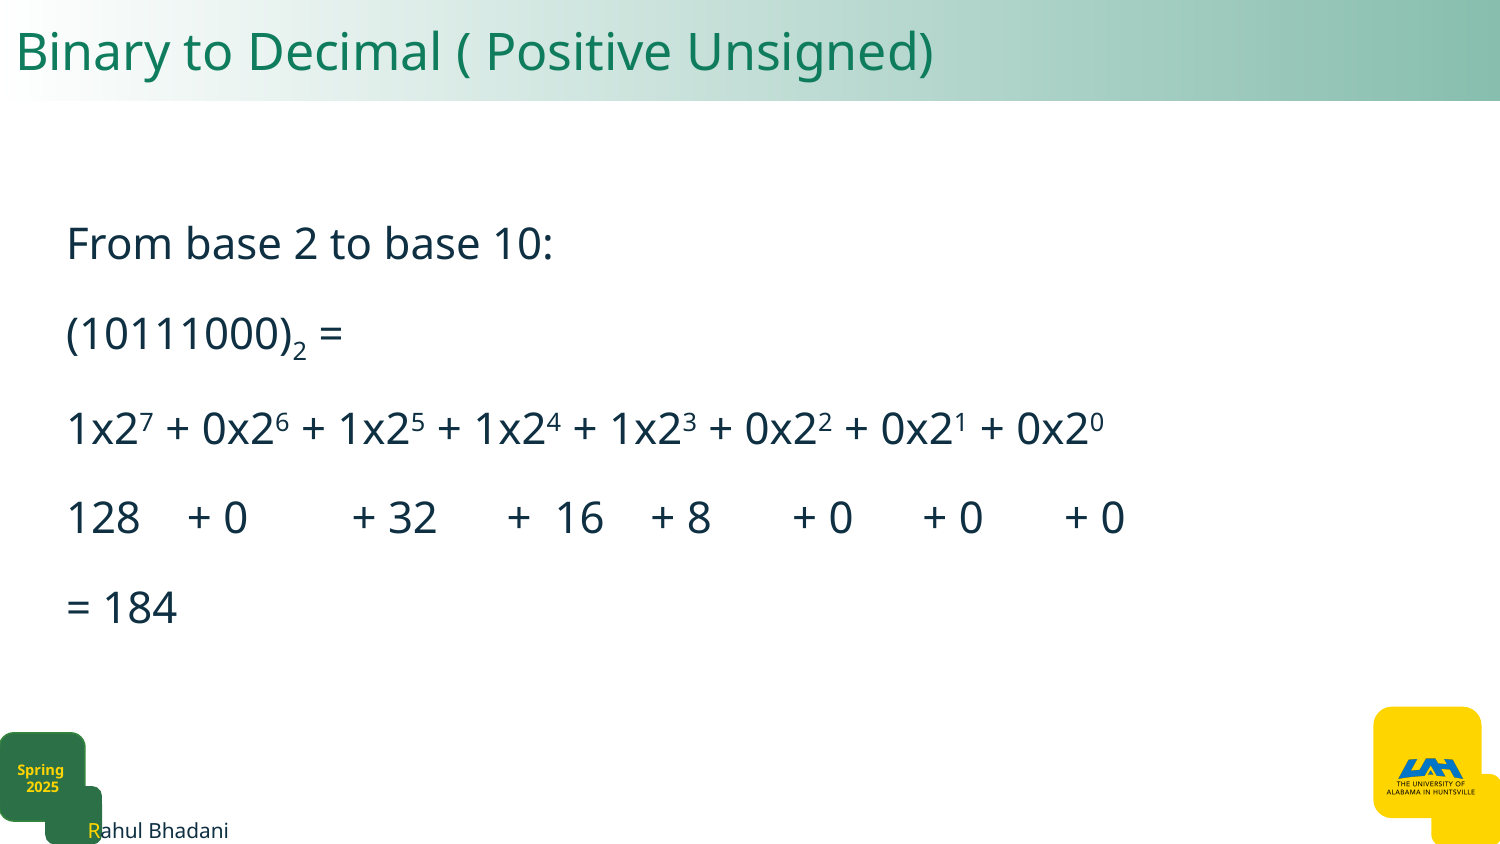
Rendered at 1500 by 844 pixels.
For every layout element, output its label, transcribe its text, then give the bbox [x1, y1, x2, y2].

list From base 2 to base 10: (10111000)2 = 1x27 + 0x26 + 1x25 + 1x24 + 1x23 + 0x22 + 0x21 + 0x20 128 + 0 + 32 + 16 + 8 + 0 + 0 + 0 = 184 [51, 189, 1449, 750]
picture [1386, 758, 1475, 795]
title Binary to Decimal ( Positive Unsigned) [0, 0, 1500, 101]
